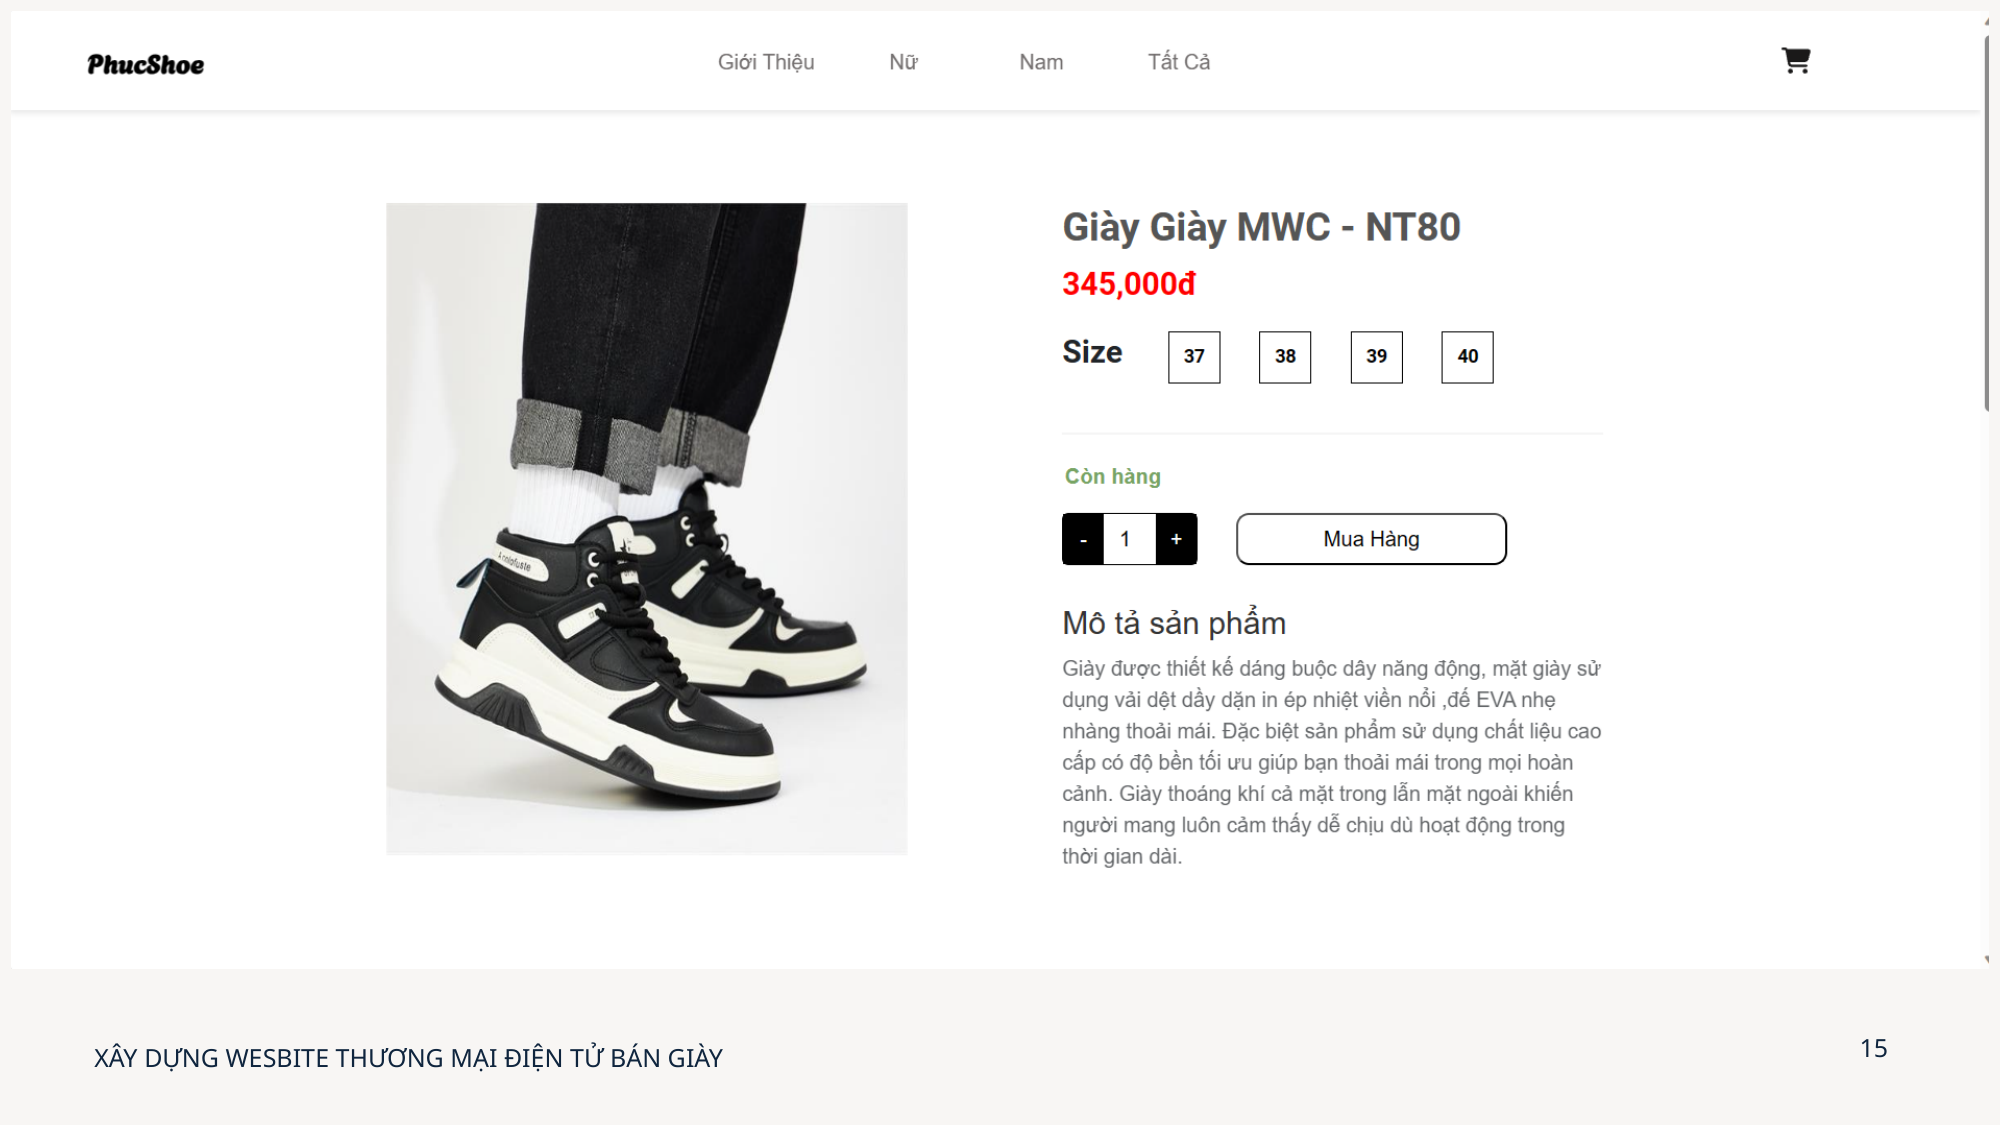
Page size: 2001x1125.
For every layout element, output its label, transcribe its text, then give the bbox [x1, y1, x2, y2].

text_box XÂY DỰNG WESBITE THƯƠNG MẠI ĐIỆN TỬ BÁN GIÀY [79, 1019, 755, 1080]
picture [11, 11, 1989, 969]
slide_number 15 [1836, 1020, 1912, 1080]
